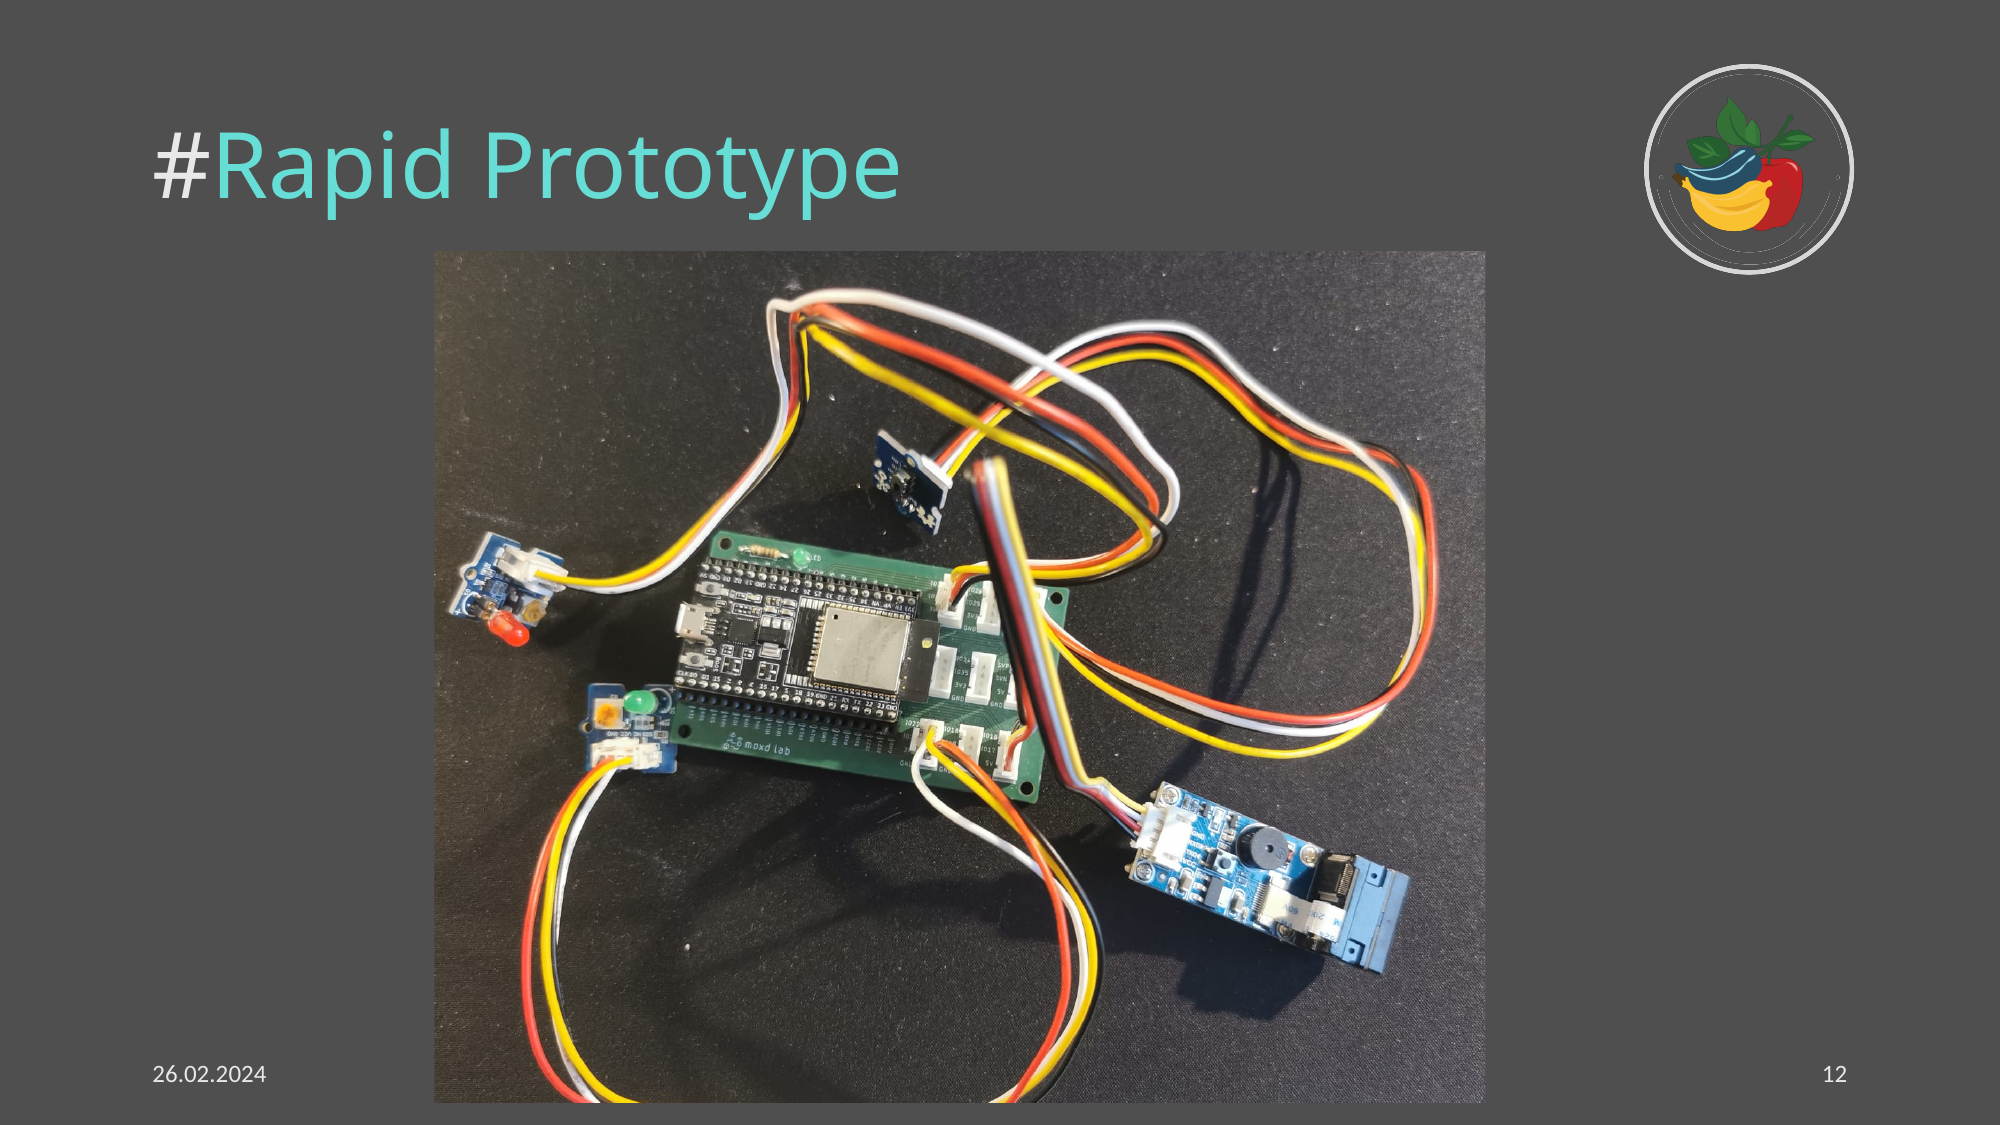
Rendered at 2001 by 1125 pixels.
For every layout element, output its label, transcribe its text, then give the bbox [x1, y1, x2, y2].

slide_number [137, 1042, 434, 1103]
picture [434, 251, 1486, 1103]
title #Rapid Prototype [137, 59, 1863, 278]
picture [1589, 9, 1908, 329]
slide_number 12 [1486, 1042, 1863, 1103]
